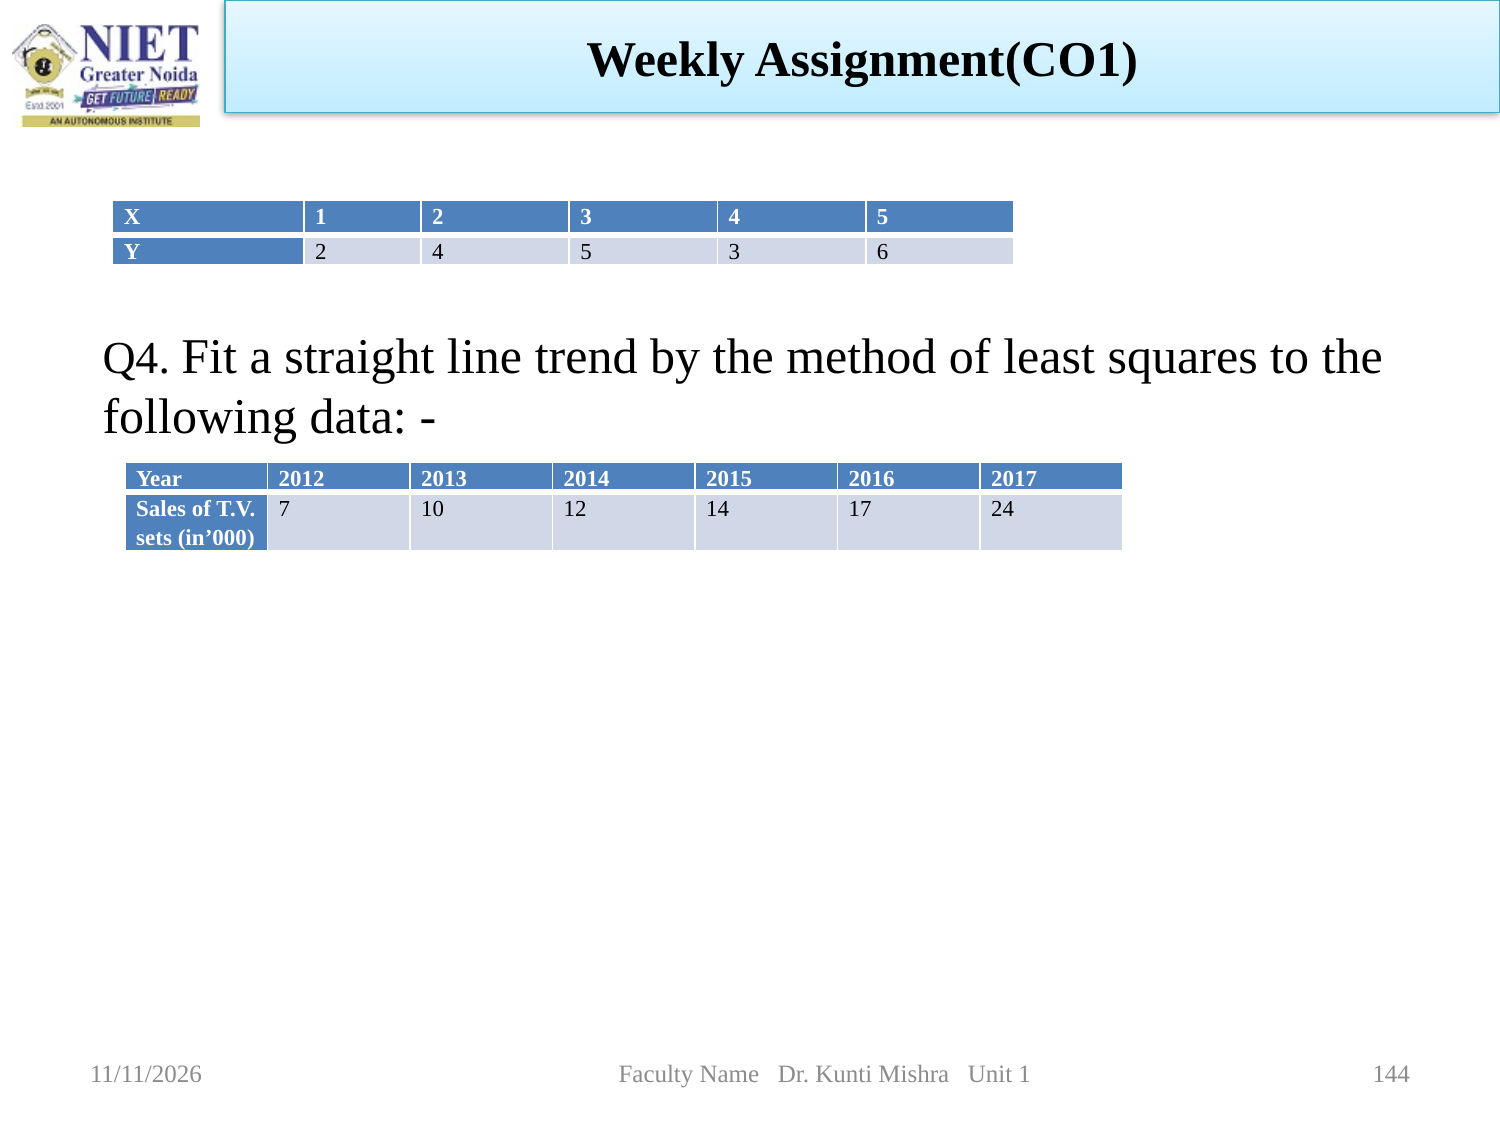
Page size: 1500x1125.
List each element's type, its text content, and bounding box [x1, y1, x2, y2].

table_cell 6 [867, 238, 1013, 264]
table_header 5 [867, 201, 1013, 232]
table_cell Sales of T.V. sets (in’000) [126, 495, 267, 550]
table_header 2013 [411, 463, 552, 489]
table_header 1 [305, 201, 420, 232]
table_cell 4 [422, 238, 568, 264]
table_cell 14 [696, 495, 837, 550]
picture [12, 24, 200, 127]
table_header 2012 [268, 463, 409, 489]
table_header 4 [718, 201, 865, 232]
table_cell 17 [838, 495, 979, 550]
slide_number 144 [1074, 1042, 1425, 1103]
table_cell 5 [570, 238, 717, 264]
table_header 2014 [553, 463, 694, 489]
table_cell 24 [981, 495, 1122, 550]
table_cell 7 [268, 495, 409, 550]
list Q4. Fit a straight line trend by the method of least squares to the following data: - [87, 187, 1438, 930]
table_header Year [126, 463, 267, 489]
text_box Weekly Assignment(CO1) [224, 0, 1500, 113]
table_header 2016 [838, 463, 979, 489]
table_cell 10 [411, 495, 552, 550]
table_header 3 [570, 201, 717, 232]
table_cell 2 [305, 238, 420, 264]
table_header X [113, 201, 303, 232]
table_header 2017 [981, 463, 1122, 489]
footer Faculty Name Dr. Kunti Mishra Unit 1 [412, 1042, 1074, 1103]
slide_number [75, 1042, 412, 1103]
table_cell 12 [553, 495, 694, 550]
table_header 2 [422, 201, 568, 232]
table_cell Y [113, 238, 303, 264]
table_cell 3 [718, 238, 865, 264]
table_header 2015 [696, 463, 837, 489]
